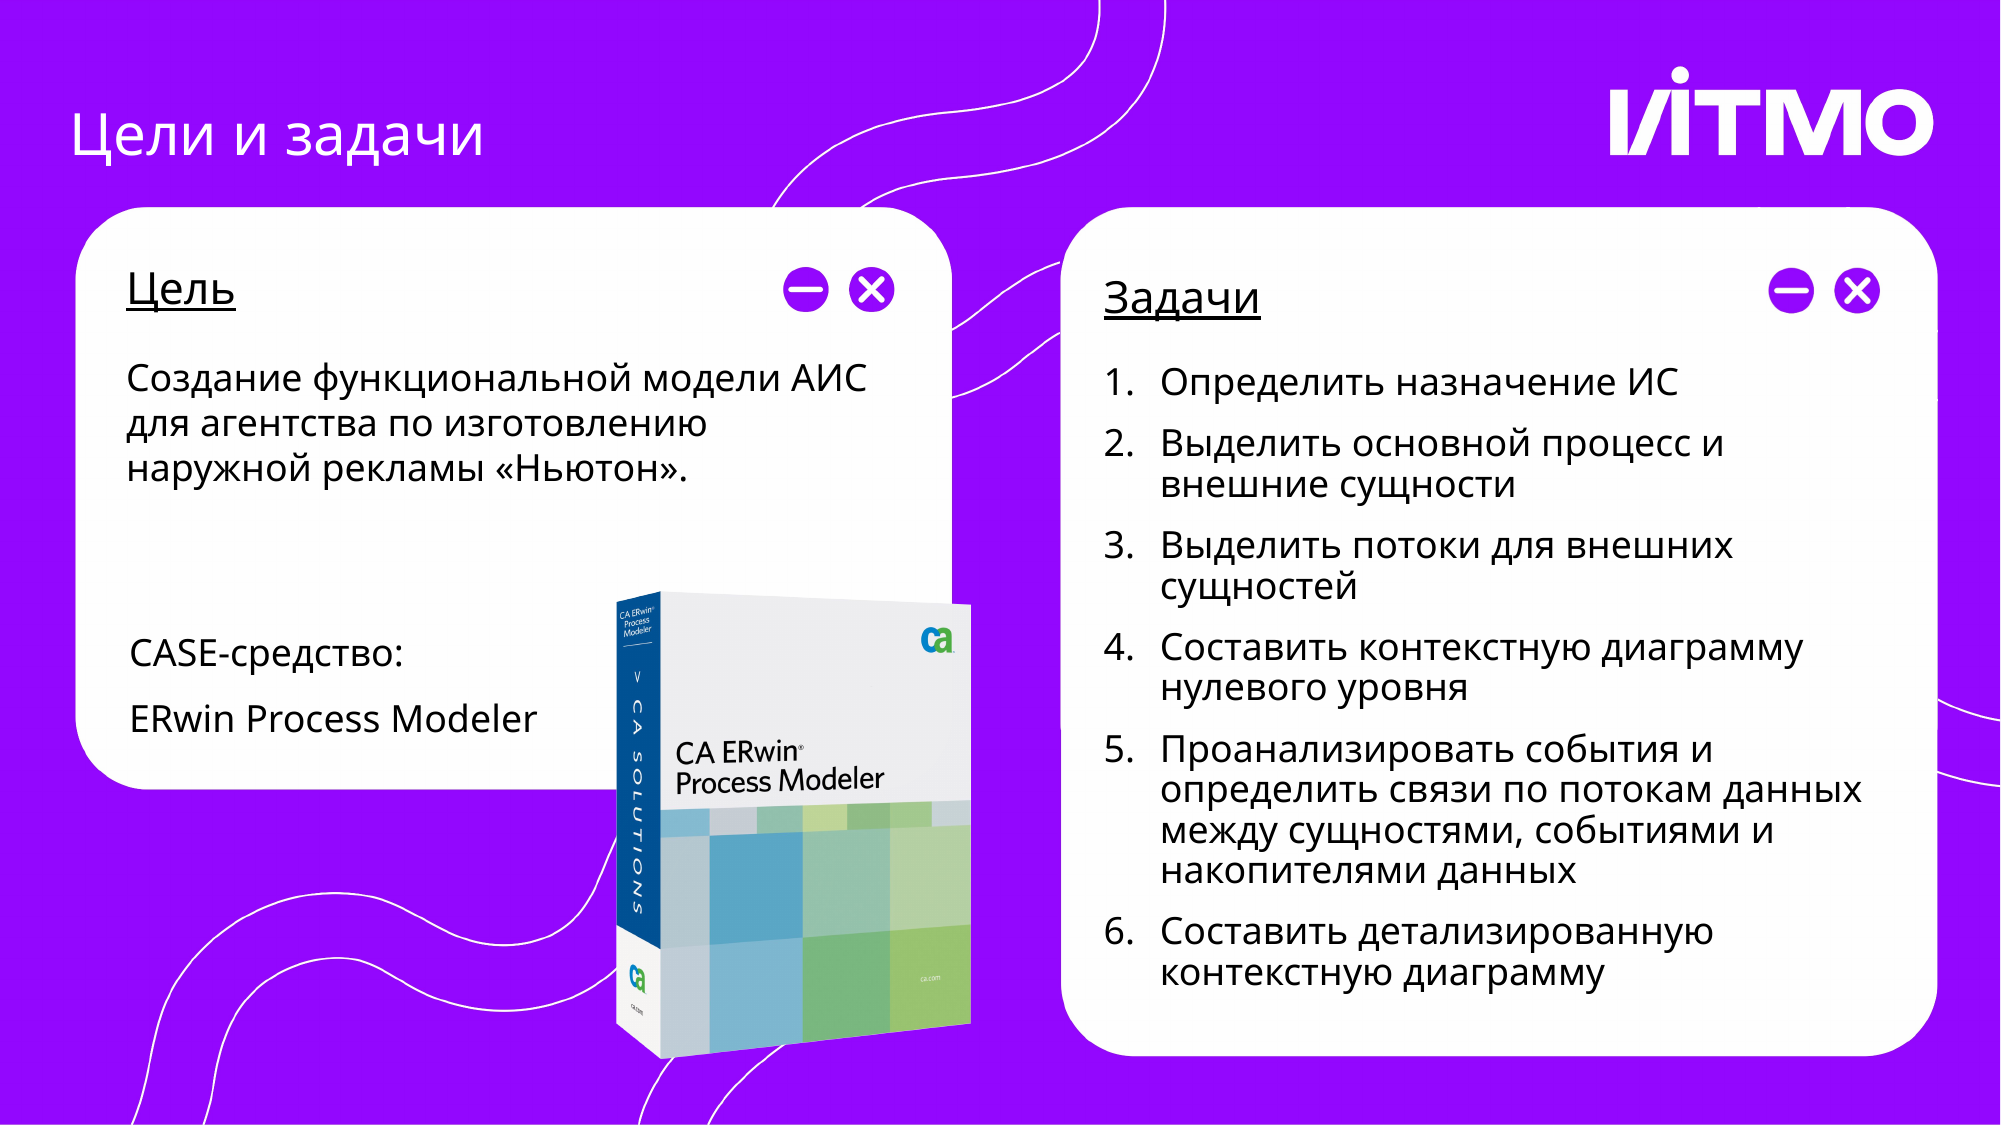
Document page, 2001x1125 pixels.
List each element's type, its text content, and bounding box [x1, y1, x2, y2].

text_box CASE-средство: ERwin Process Modeler [114, 621, 616, 770]
list Создание функциональной модели АИС для агентства по изготовлению наружной рекламы «Ньютон». [111, 346, 907, 533]
list Определить назначение ИС Выделить основной процесс и внешние сущности Выделить потоки для внешних сущностей Составить контекстную диаграмму нулевого уровня Проанализировать события и определить связи по потокам данных между сущностями, событиями и накопителями данных Составить детализированную контекстную диаграмму [1088, 355, 1884, 1006]
picture [0, 0, 2001, 1125]
title Цели и задачи [55, 90, 1593, 183]
list Задачи [1088, 267, 1737, 333]
list Цель [111, 258, 759, 324]
